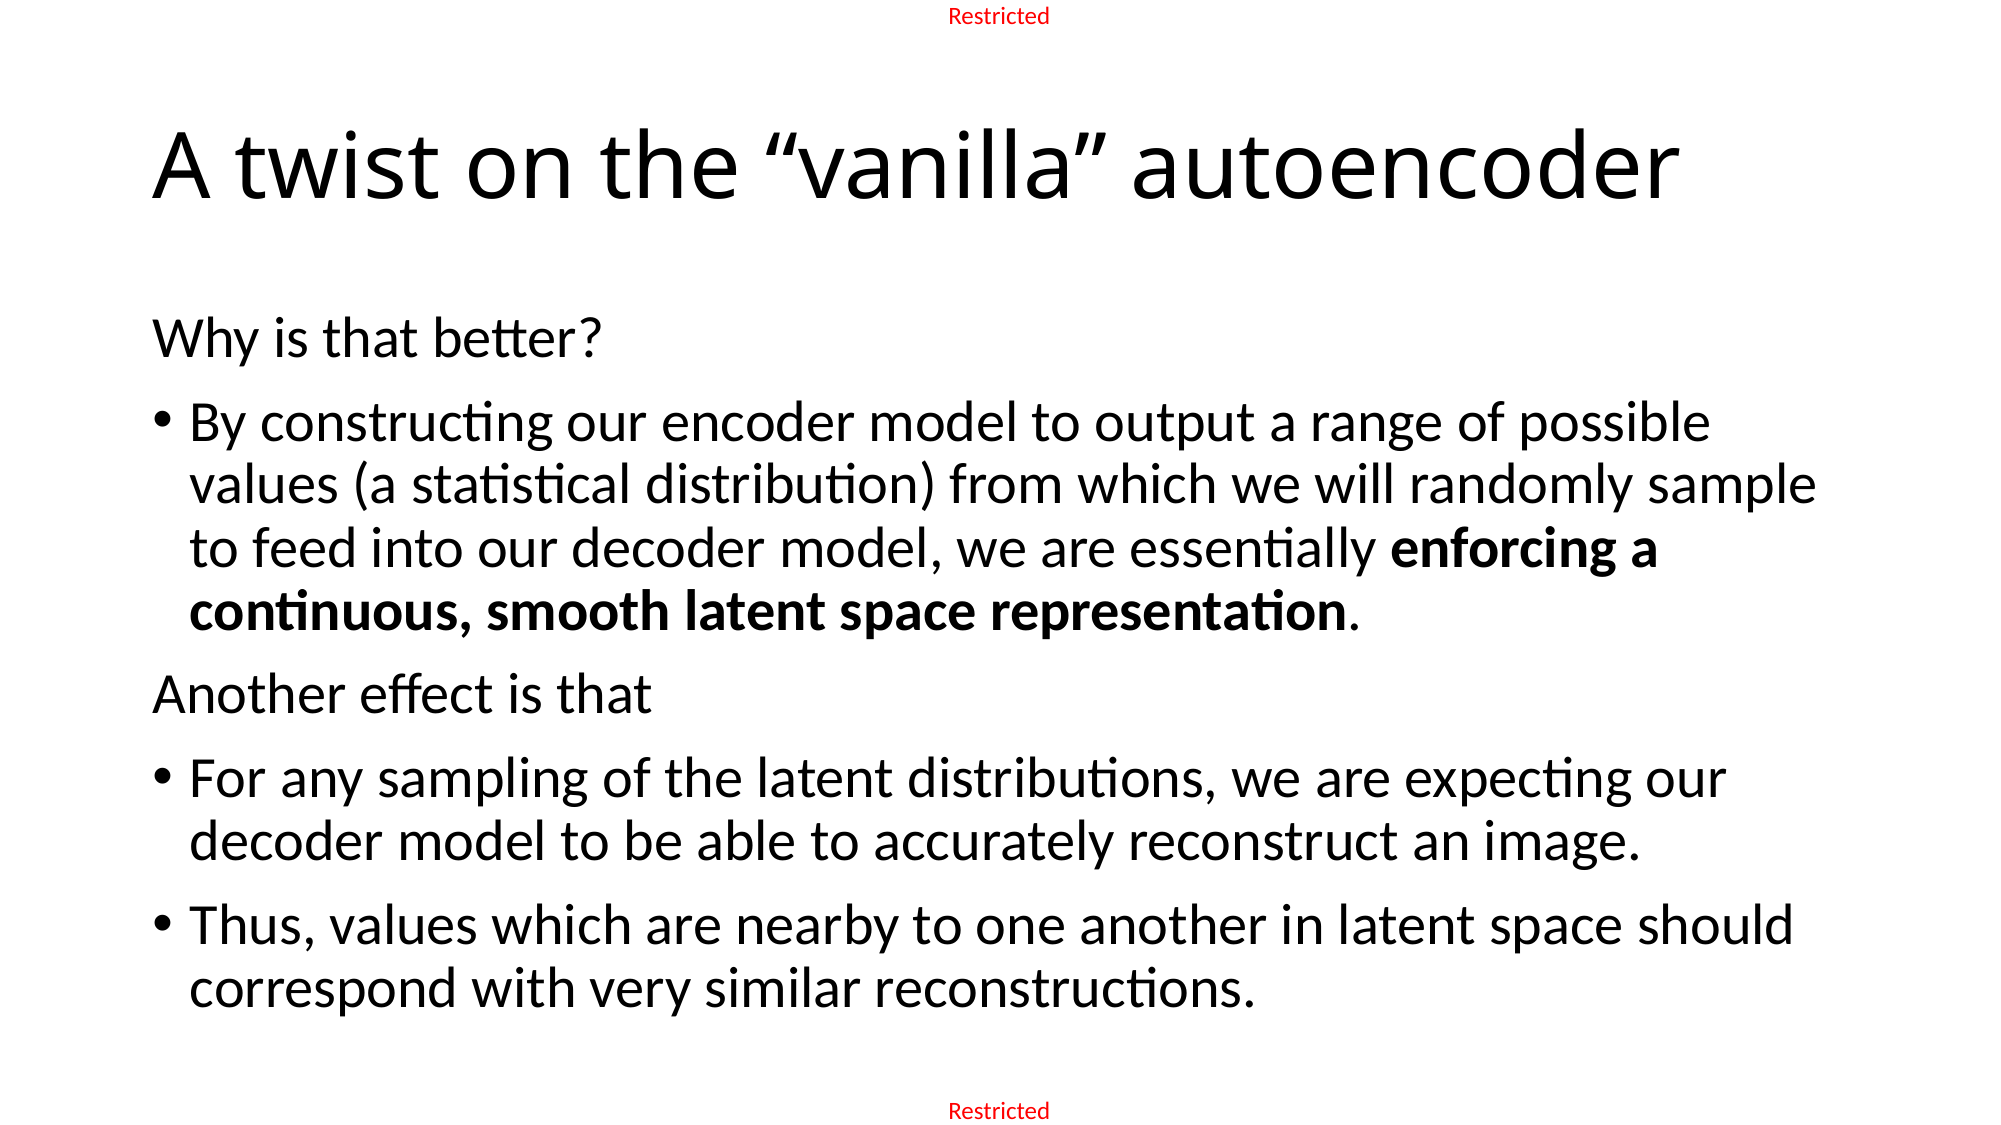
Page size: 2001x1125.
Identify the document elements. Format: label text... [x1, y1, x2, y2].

list Why is that better? By constructing our encoder model to output a range of possible values (a statistical distribution) from which we will randomly sample to feed into our decoder model, we are essentially enforcing a continuous, smooth latent space representation. Another effect is that For any sampling of the latent distributions, we are expecting our decoder model to be able to accurately reconstruct an image. Thus, values which are nearby to one another in latent space should correspond with very similar reconstructions. [137, 299, 1863, 1125]
title A twist on the “vanilla” autoencoder [137, 59, 1863, 278]
